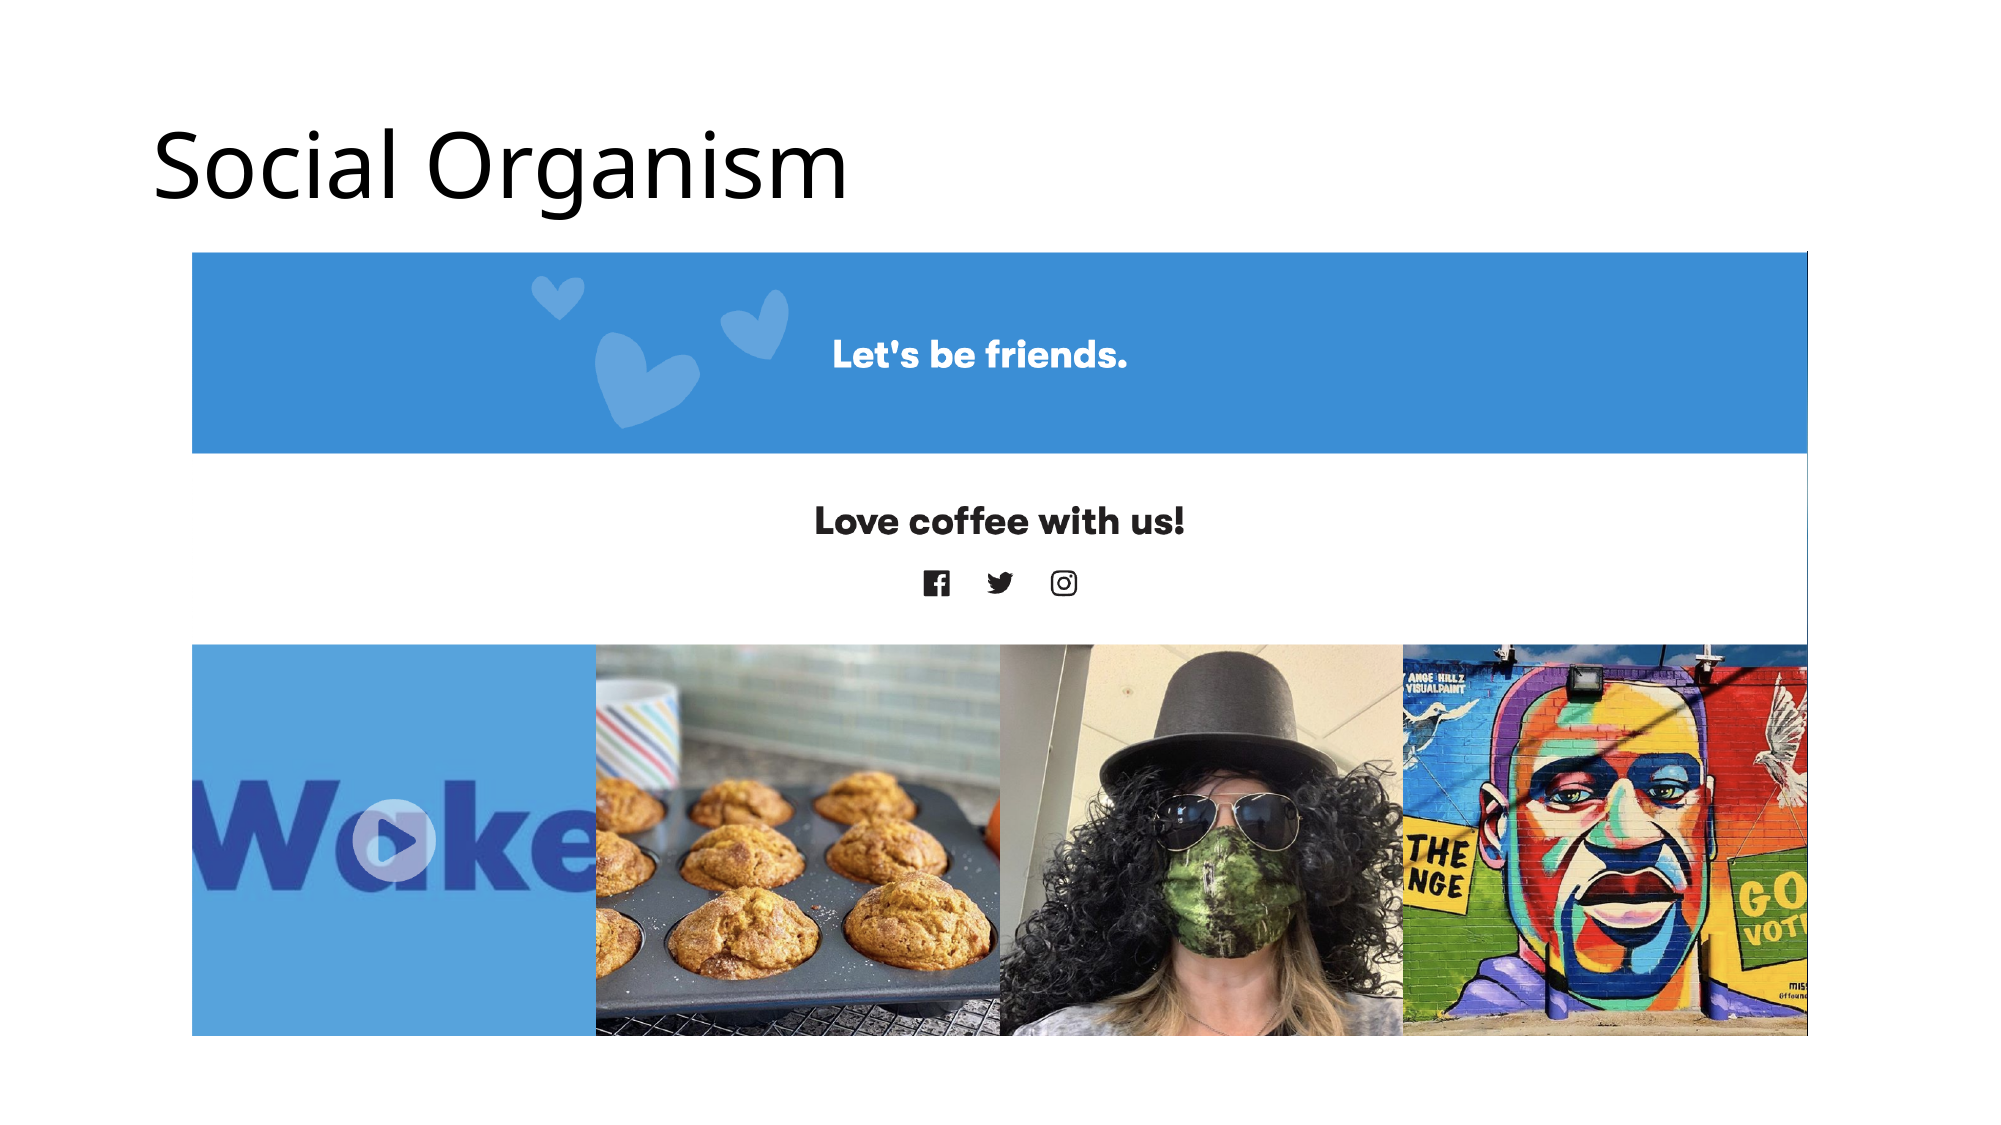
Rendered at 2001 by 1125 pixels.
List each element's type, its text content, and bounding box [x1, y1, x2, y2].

picture [192, 251, 1808, 1036]
title Social Organism [137, 59, 1863, 278]
